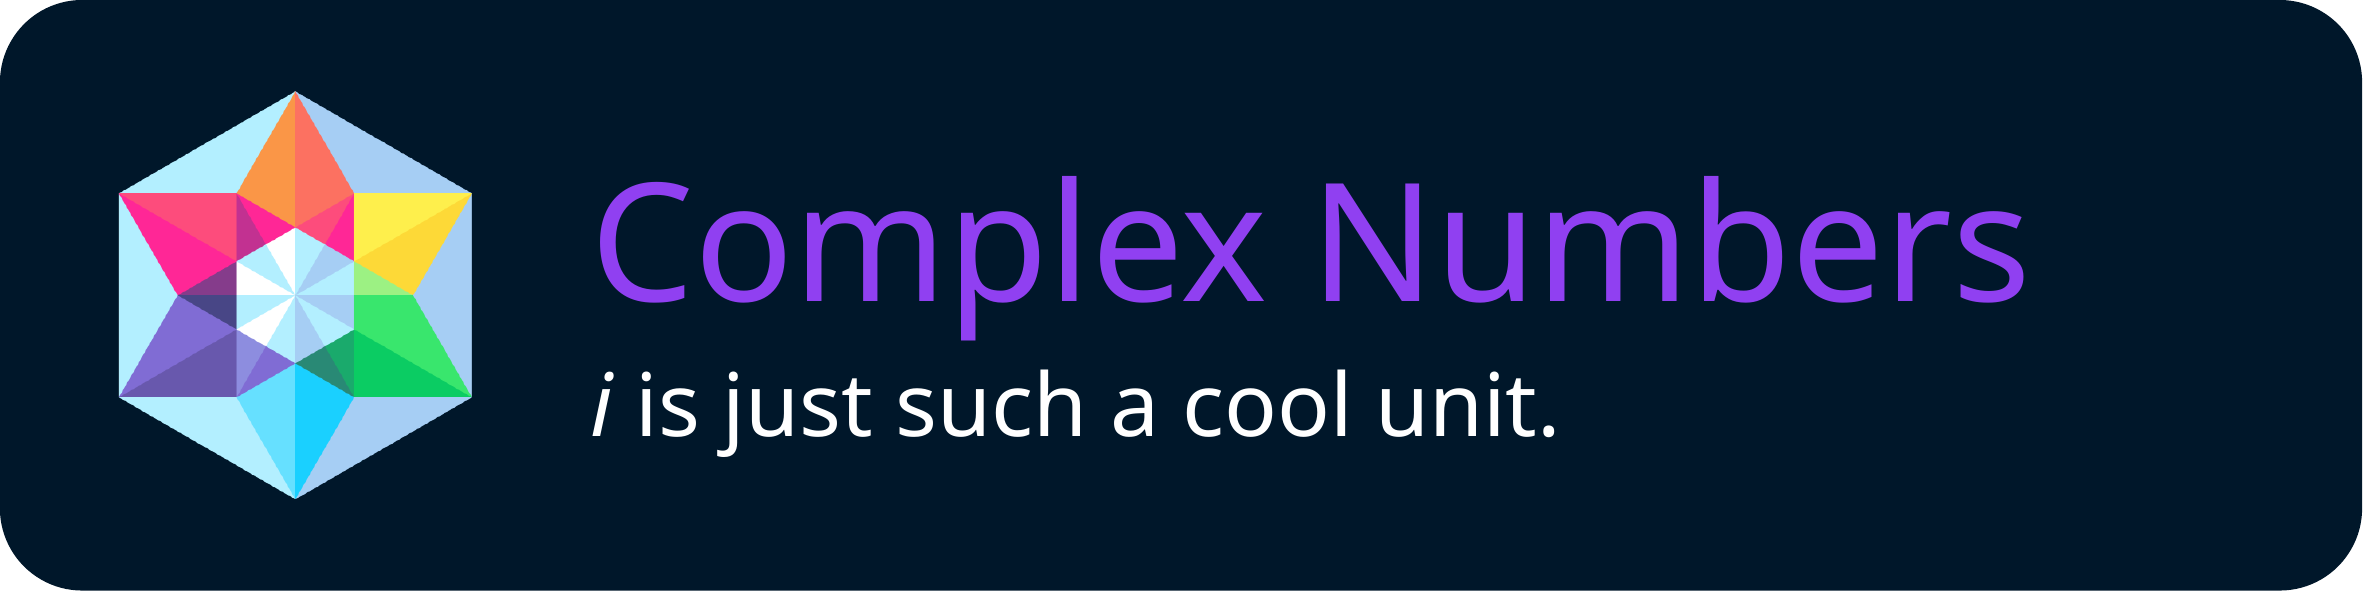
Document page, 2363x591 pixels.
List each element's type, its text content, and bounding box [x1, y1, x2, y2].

picture [91, 91, 499, 499]
text_box [0, 0, 2363, 591]
text_box Complex Numbers i is just such a cool unit. [590, 136, 2271, 454]
